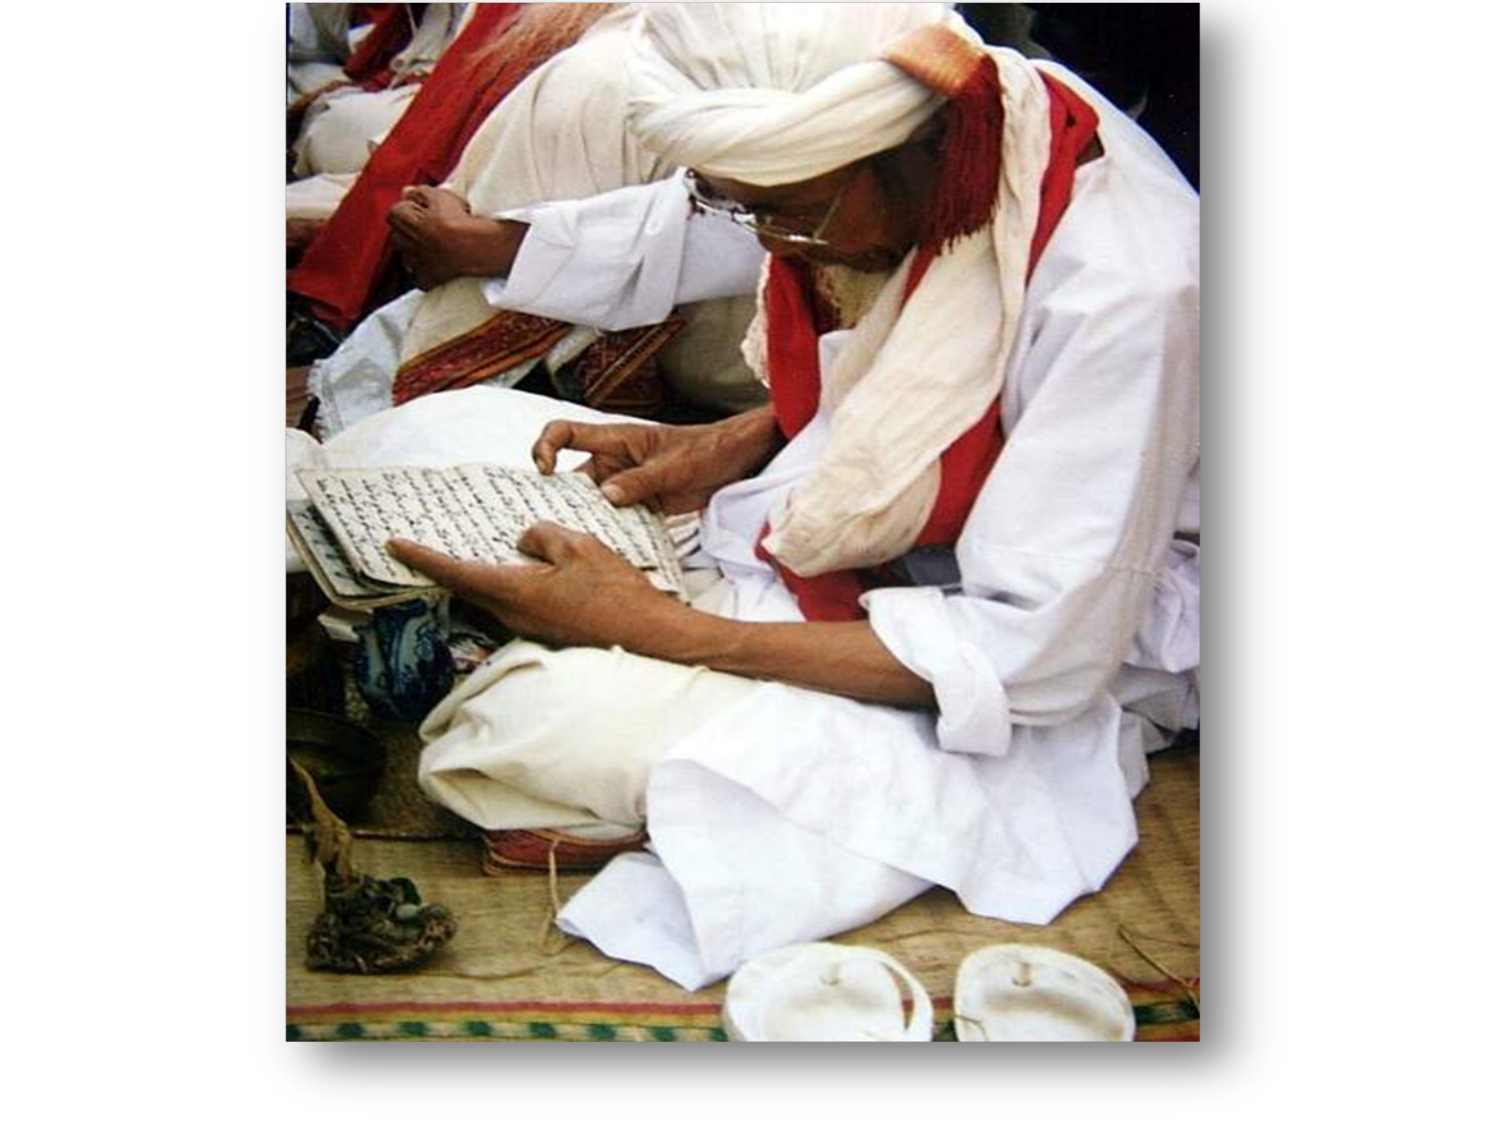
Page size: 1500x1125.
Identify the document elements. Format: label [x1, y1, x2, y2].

picture [237, 0, 1301, 1125]
